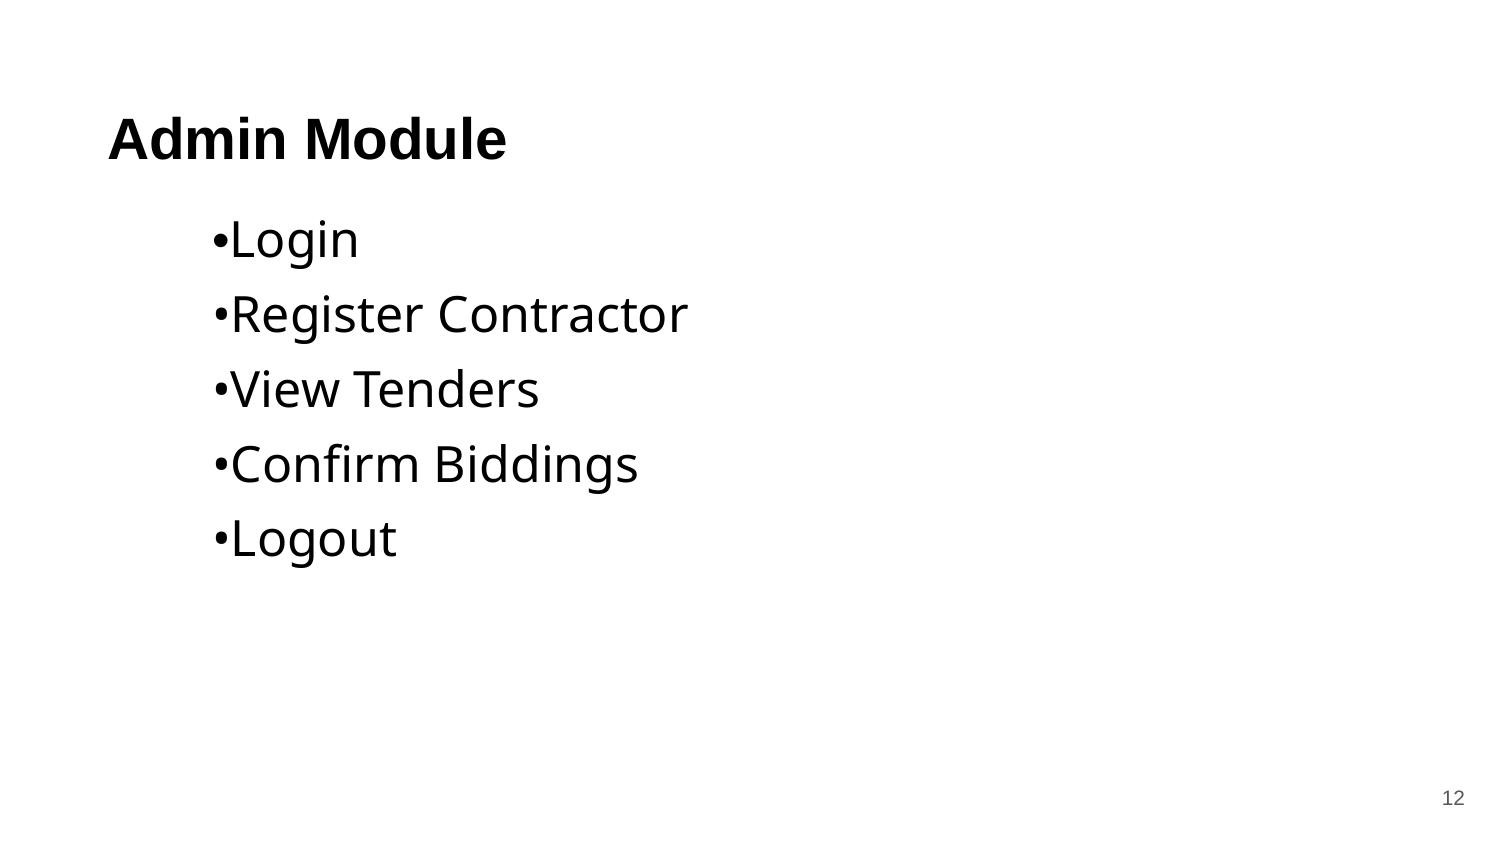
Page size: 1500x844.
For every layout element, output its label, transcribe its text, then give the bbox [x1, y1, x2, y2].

list •Login •Register Contractor •View Tenders •Confirm Biddings •Logout [197, 199, 1289, 702]
title Admin Module [92, 86, 1312, 187]
slide_number 12 [1389, 764, 1480, 830]
